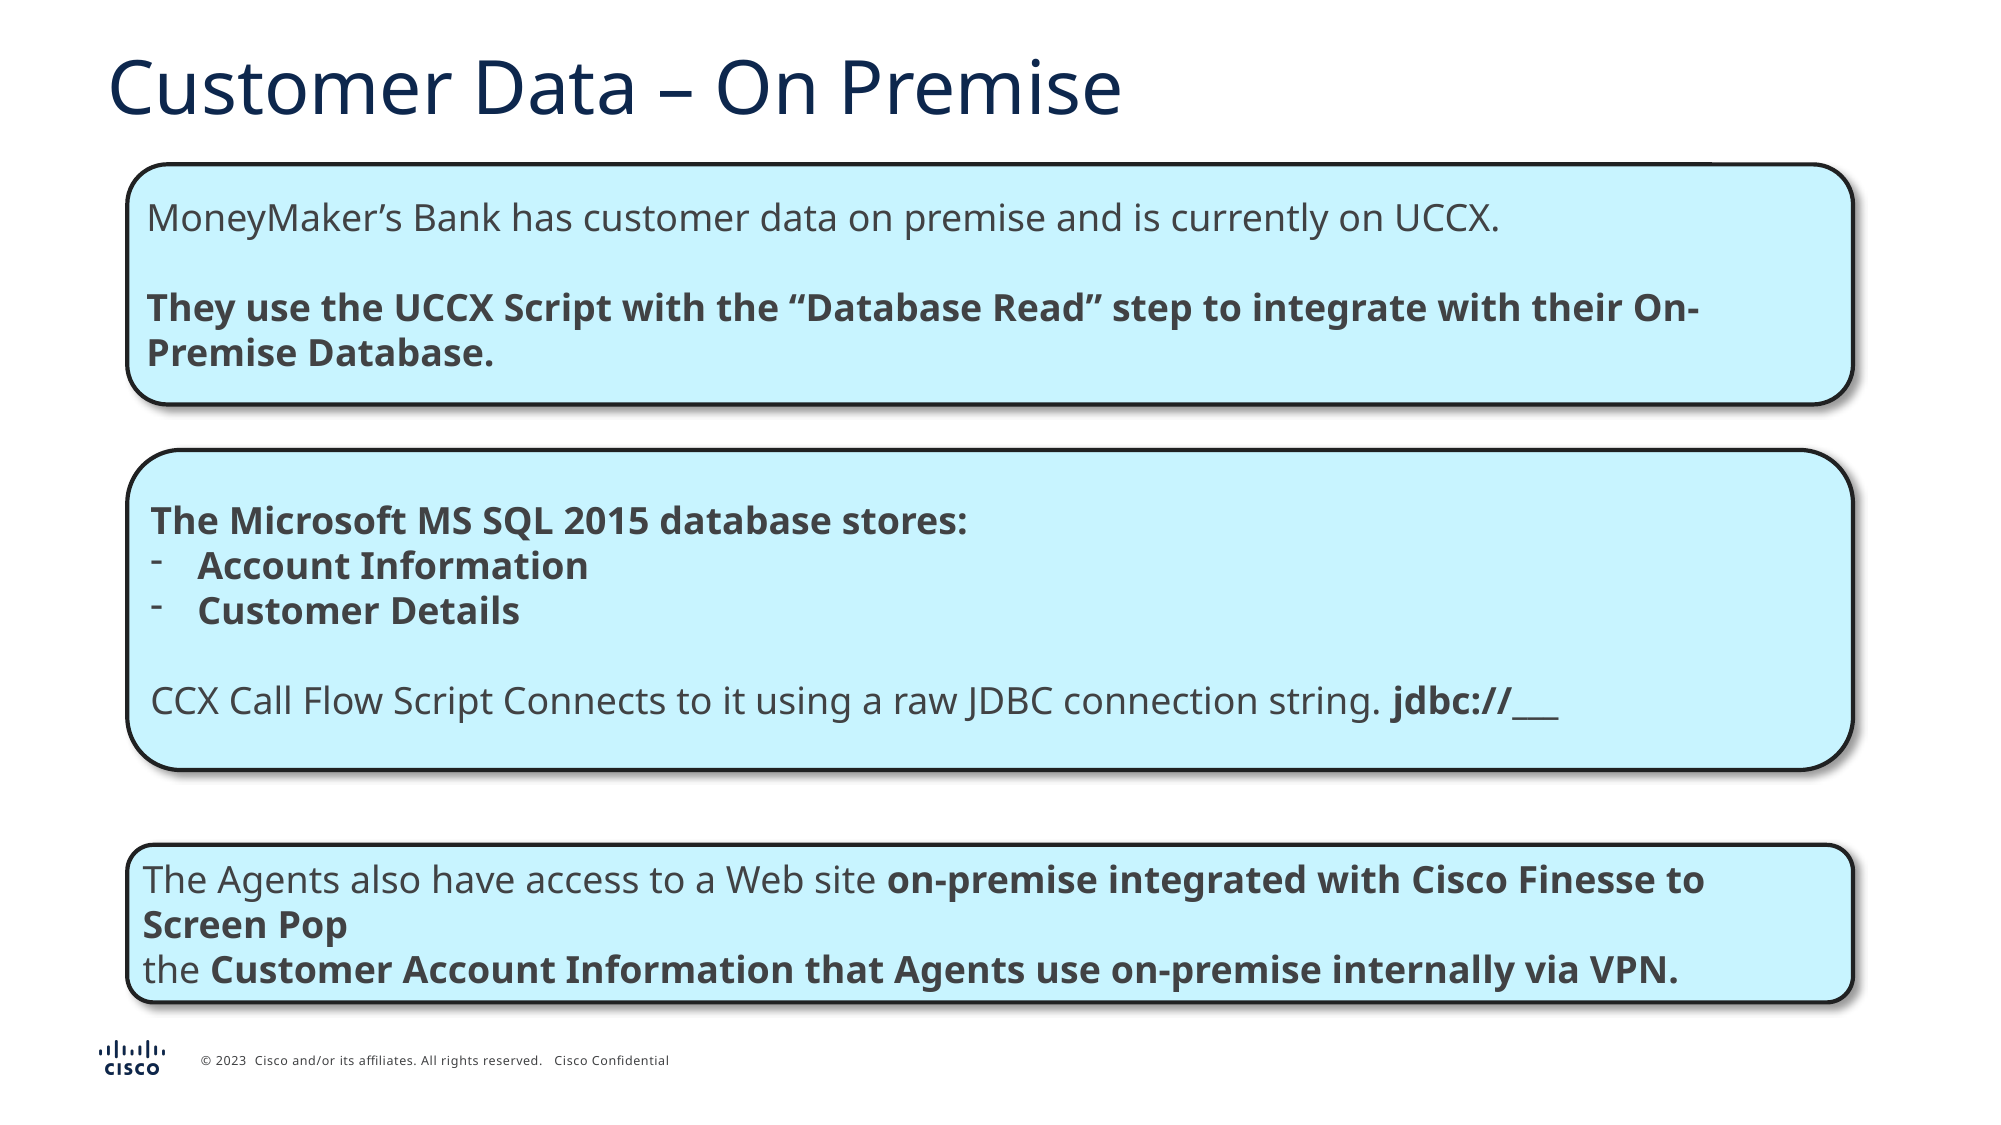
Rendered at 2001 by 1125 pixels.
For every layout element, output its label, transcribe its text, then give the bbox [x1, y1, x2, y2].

text_box The Microsoft MS SQL 2015 database stores: Account Information Customer Details CCX Call Flow Script Connects to it using a raw JDBC connection string. jdbc://___ [125, 447, 1856, 773]
title Customer Data – On Premise [99, 36, 1900, 150]
text_box MoneyMaker’s Bank has customer data on premise and is currently on UCCX. They use the UCCX Script with the “Database Read” step to integrate with their On-Premise Database. [125, 162, 1856, 407]
text_box The Agents also have access to a Web site on-premise integrated with Cisco Finesse to Screen Pop the Customer Account Information that Agents use on-premise internally via VPN. [125, 842, 1856, 1005]
picture [99, 1040, 165, 1075]
